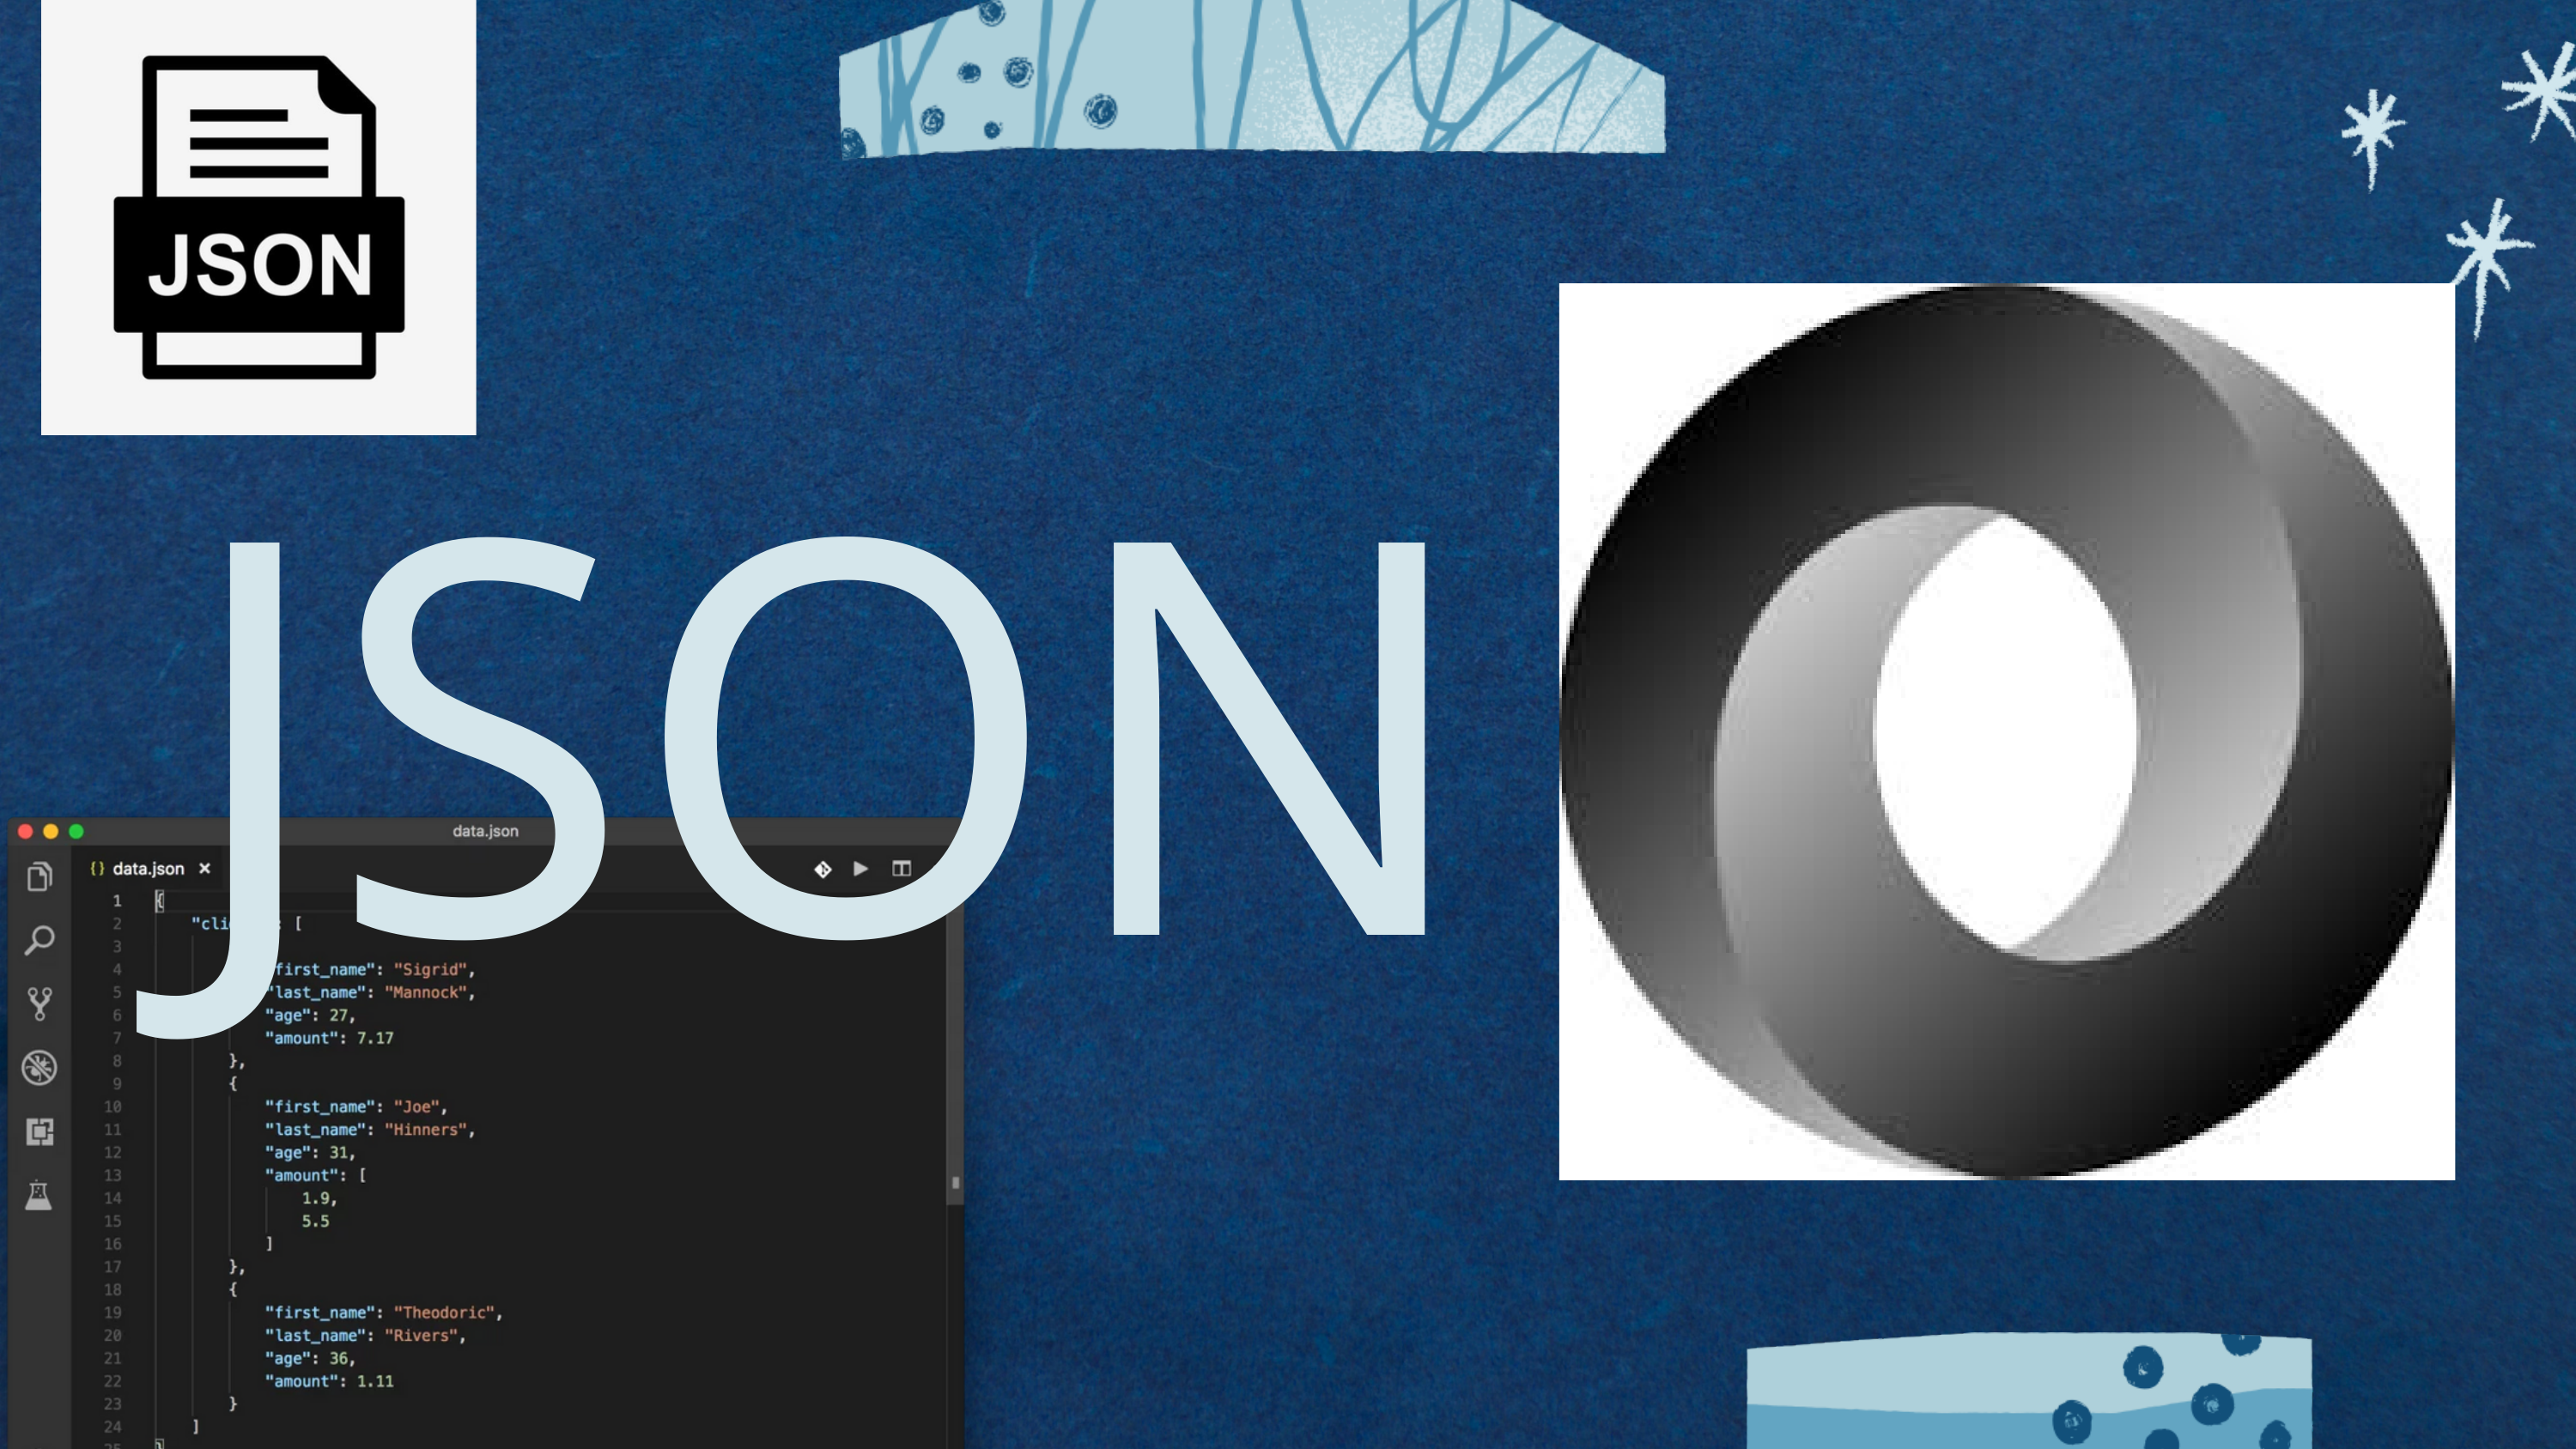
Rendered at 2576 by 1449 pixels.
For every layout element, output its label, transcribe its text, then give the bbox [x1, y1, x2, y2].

text_box [2313, 0, 2576, 343]
text_box [839, 0, 1668, 161]
text_box JSON [179, 419, 1591, 1046]
text_box [1036, 343, 2576, 1449]
text_box [1558, 283, 2456, 1180]
text_box [0, 0, 179, 777]
text_box [1747, 1332, 2314, 1449]
text_box [0, 777, 1036, 1449]
text_box [477, 0, 2313, 419]
text_box [41, 0, 477, 435]
